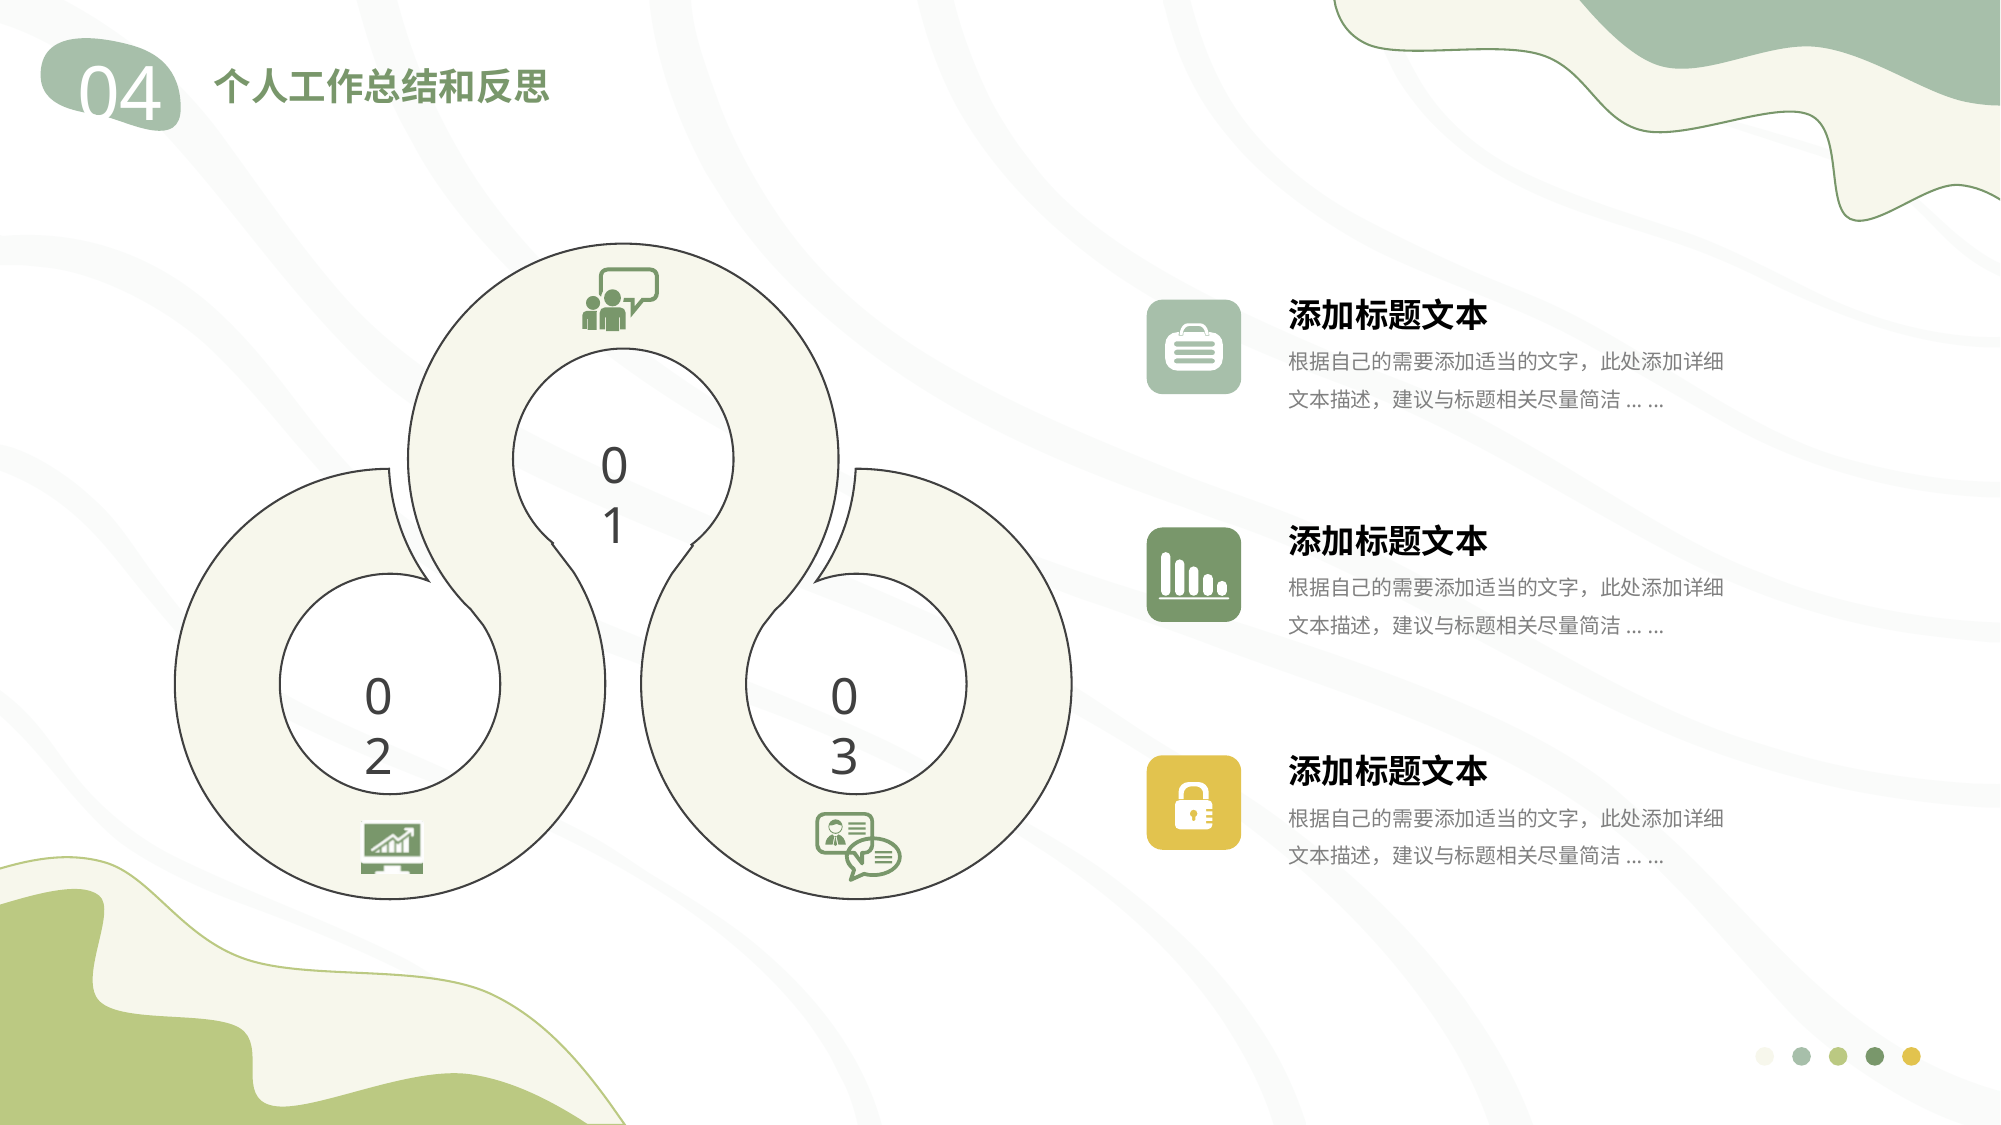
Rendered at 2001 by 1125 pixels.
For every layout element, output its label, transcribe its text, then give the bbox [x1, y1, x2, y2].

picture [360, 820, 424, 874]
text_box 02 [349, 656, 436, 792]
text_box 01 [586, 425, 673, 561]
text_box [599, 289, 626, 332]
text_box [598, 267, 659, 318]
text_box [582, 295, 601, 330]
text_box 03 [815, 657, 902, 792]
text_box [1274, 743, 1754, 873]
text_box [40, 38, 567, 145]
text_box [1274, 512, 1754, 643]
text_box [1146, 299, 1242, 395]
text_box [1274, 286, 1754, 417]
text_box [1146, 755, 1242, 850]
text_box [173, 242, 1073, 901]
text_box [1146, 527, 1242, 622]
text_box [815, 812, 902, 882]
